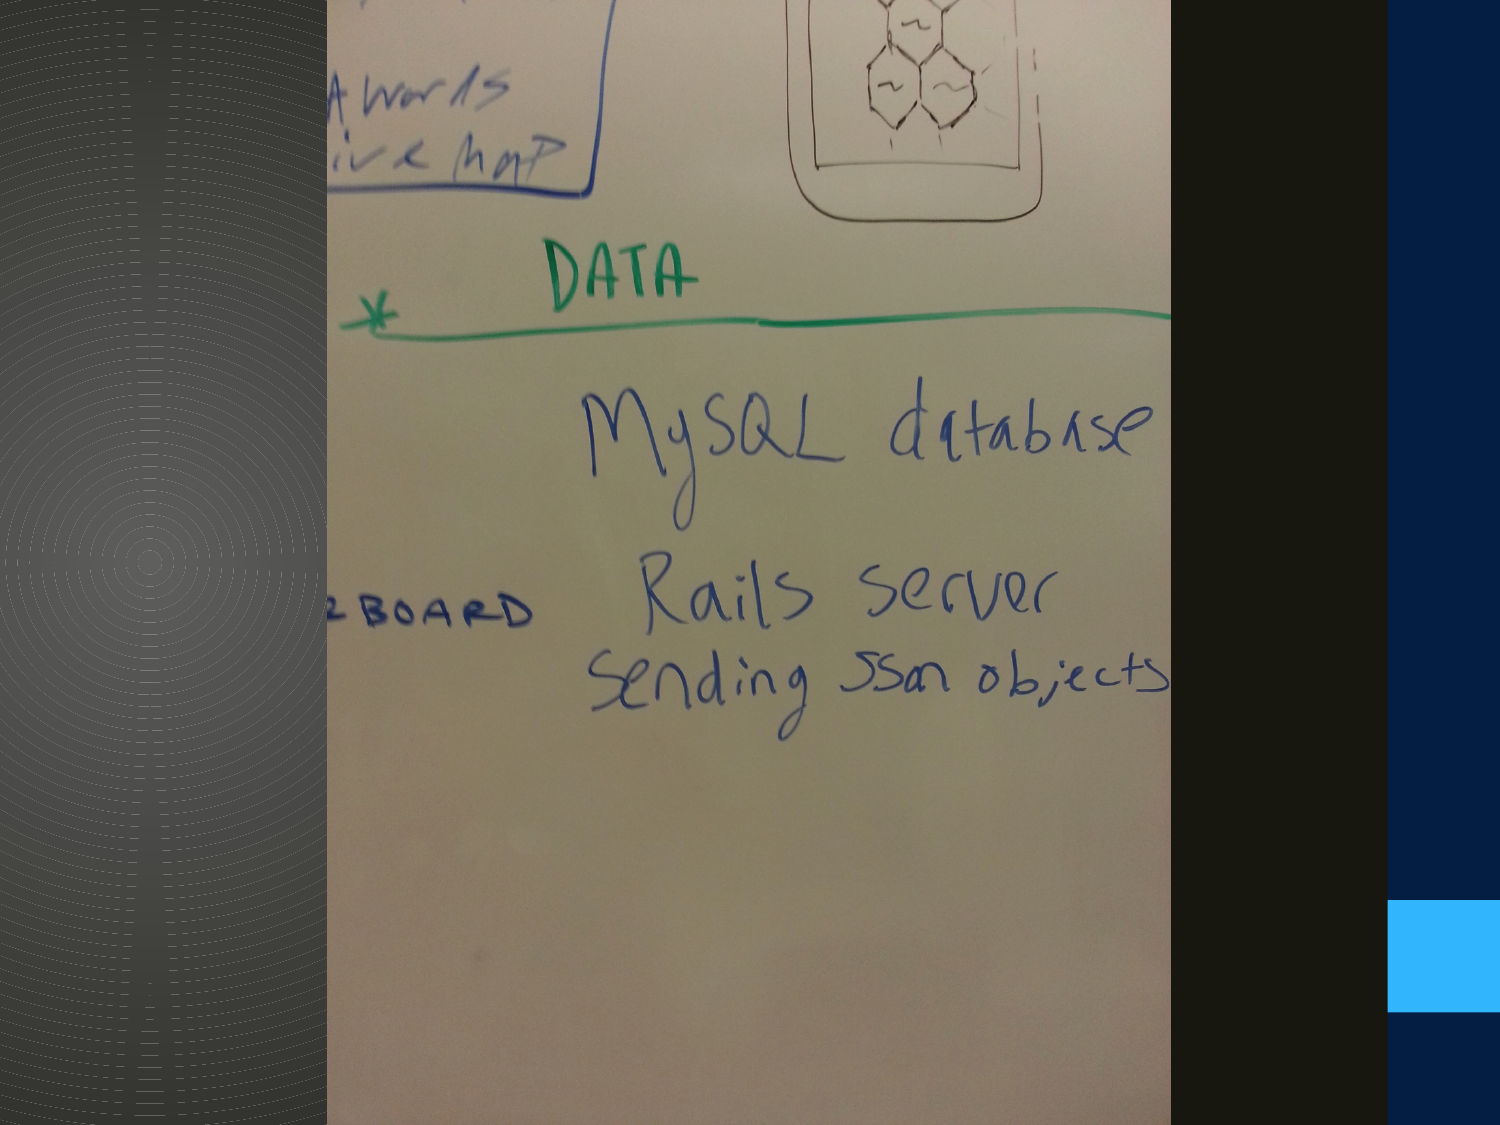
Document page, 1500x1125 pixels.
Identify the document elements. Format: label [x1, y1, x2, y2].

picture [326, 0, 1172, 1125]
